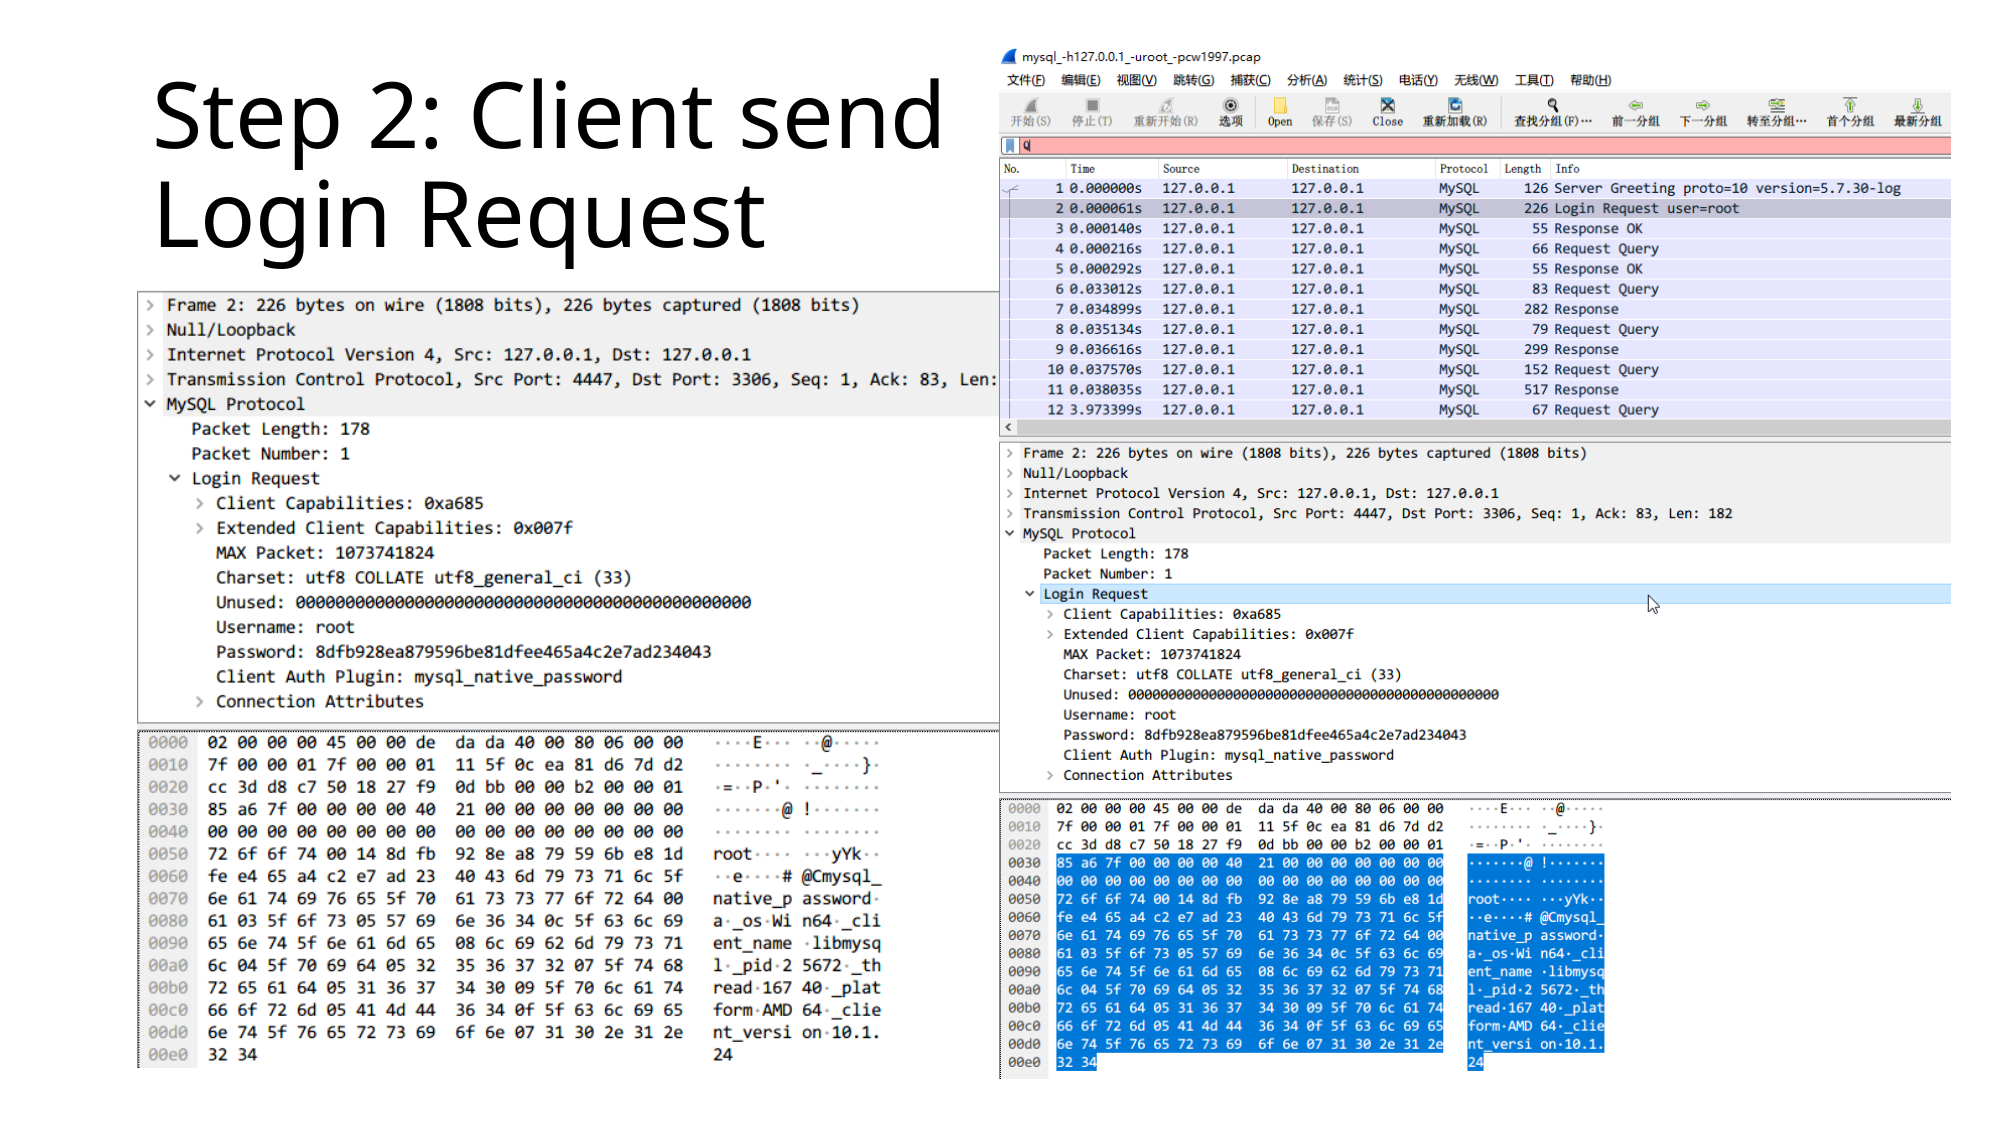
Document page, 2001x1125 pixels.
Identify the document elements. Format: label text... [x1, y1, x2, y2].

title Step 2: Client send Login Request [137, 59, 999, 278]
picture [137, 290, 999, 1068]
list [999, 46, 1951, 1079]
